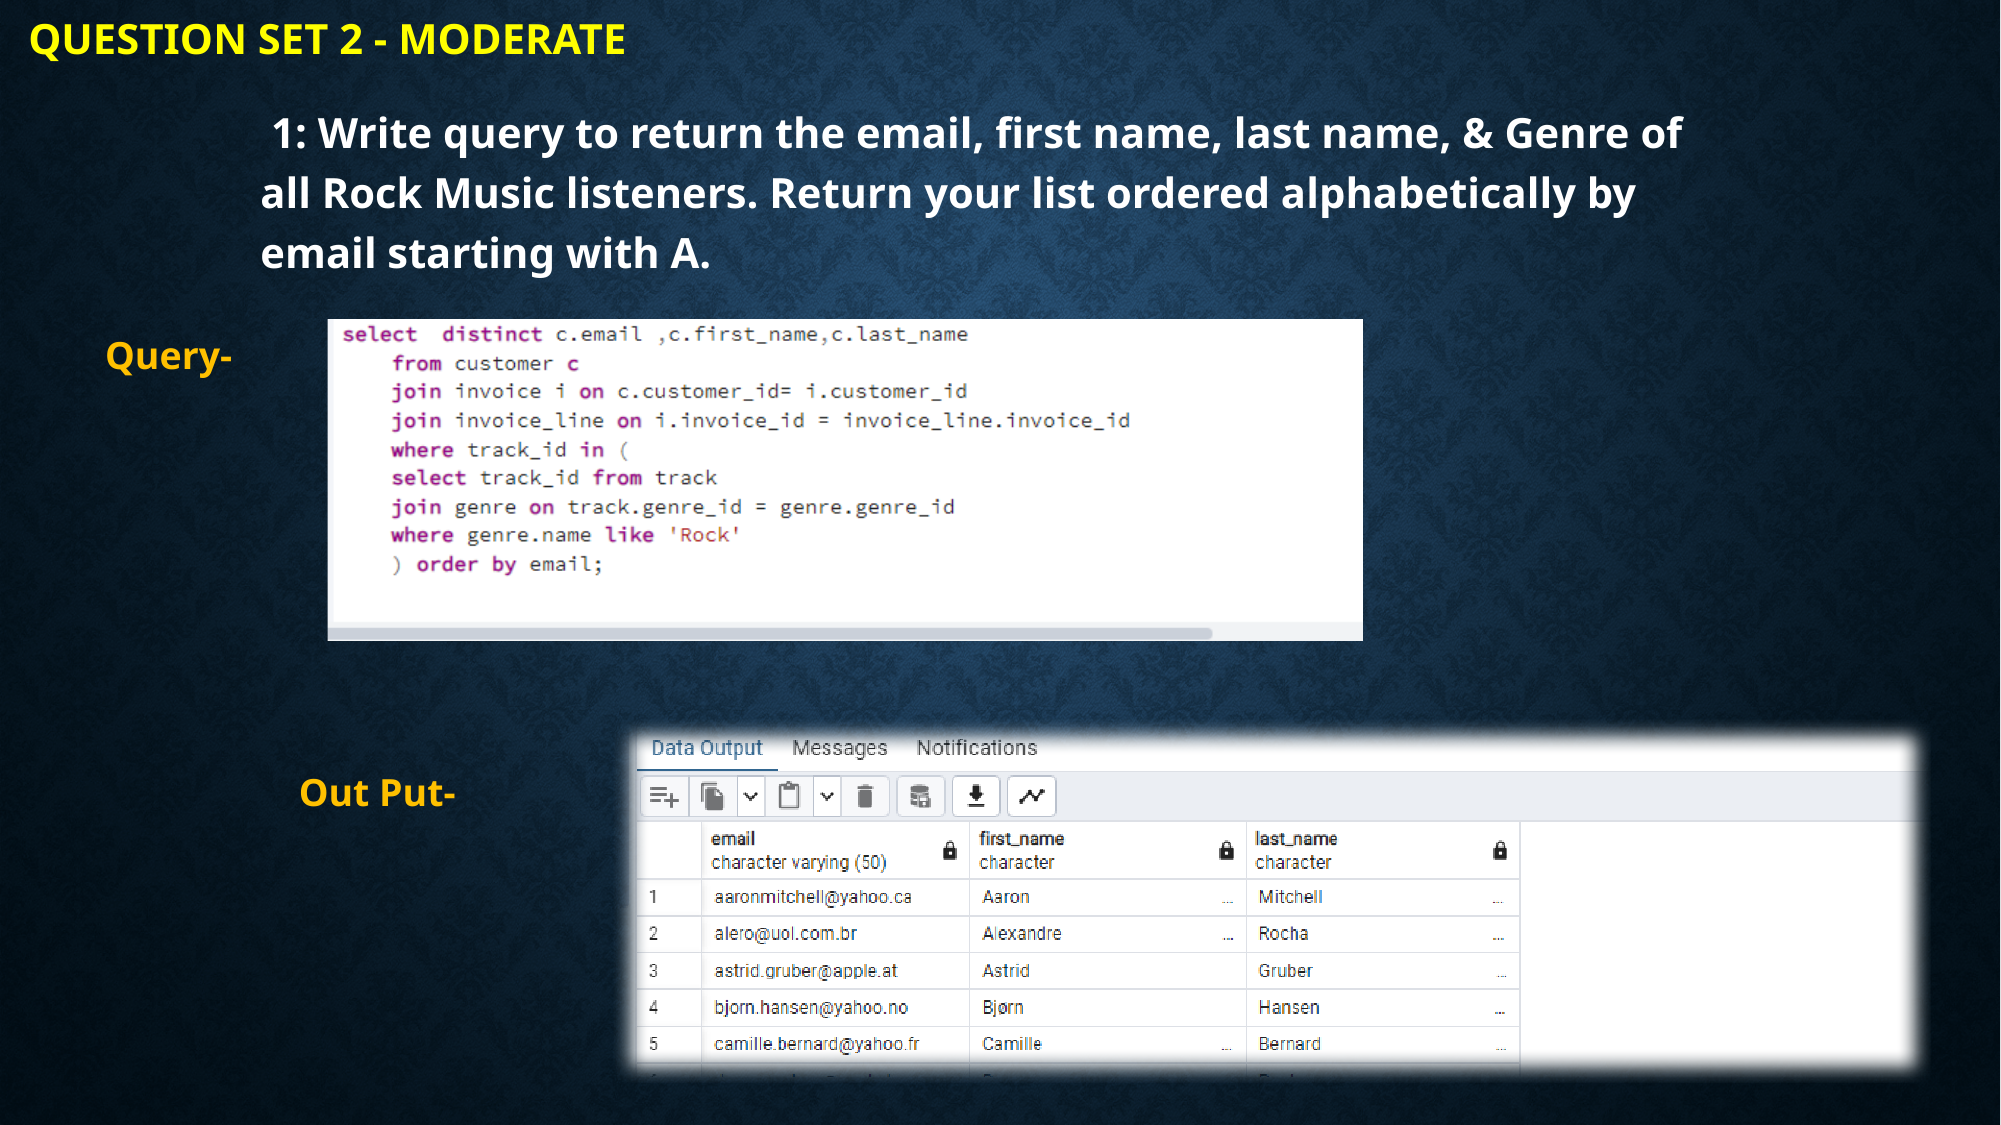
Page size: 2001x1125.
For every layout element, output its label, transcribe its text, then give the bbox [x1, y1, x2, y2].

list 1: Write query to return the email, first name, last name, & Genre of all Rock Music listeners. Return your list ordered alphabetically by email starting with A. [245, 88, 1740, 303]
text_box Query- [90, 324, 248, 385]
text_box Out Put- [283, 762, 471, 822]
title Question Set 2 - Moderate [0, 0, 656, 83]
picture [327, 318, 1364, 641]
picture [612, 719, 1932, 1083]
